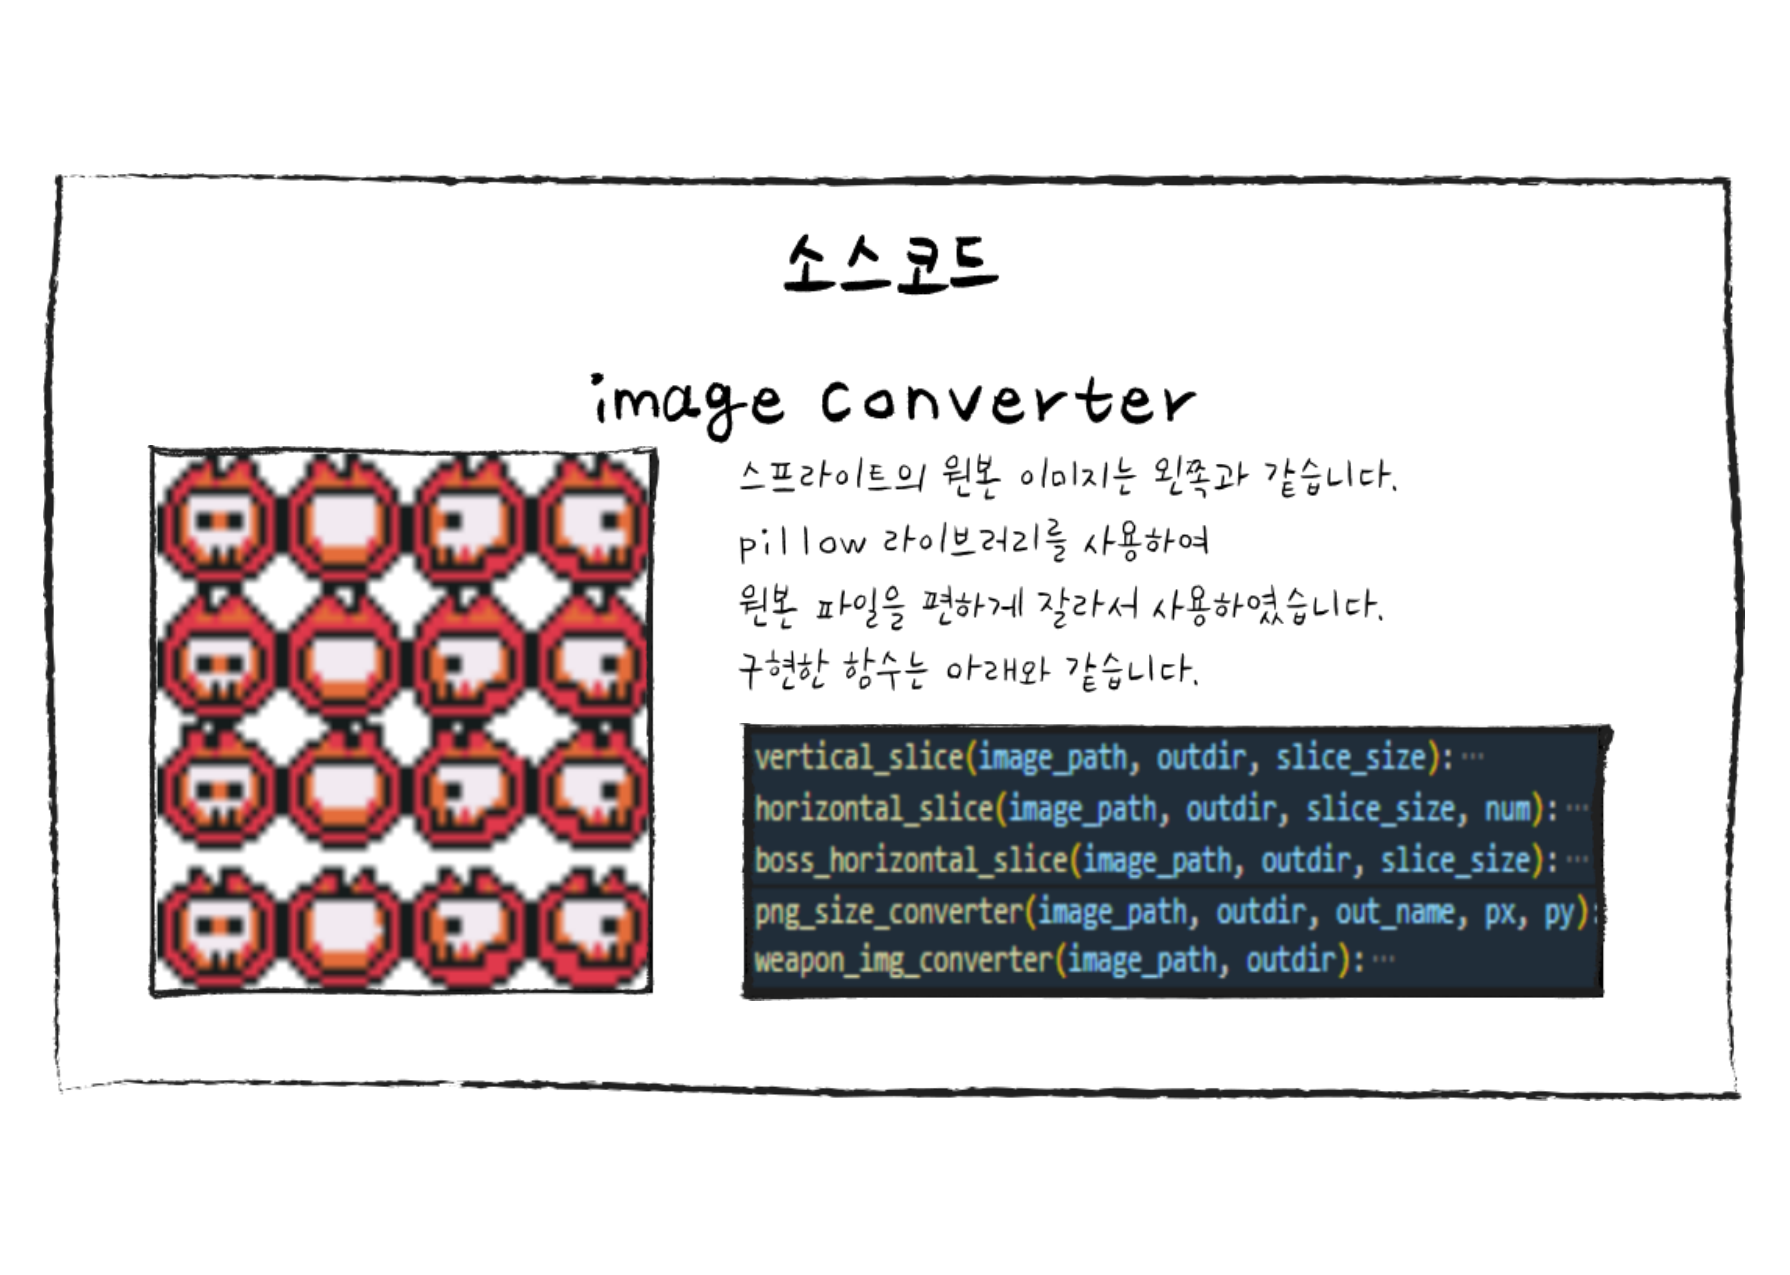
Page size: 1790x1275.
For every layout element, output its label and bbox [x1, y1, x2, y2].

text_box [43, 173, 1746, 1102]
picture [503, 191, 1426, 921]
text_box [738, 723, 1616, 1002]
text_box [147, 445, 661, 1002]
